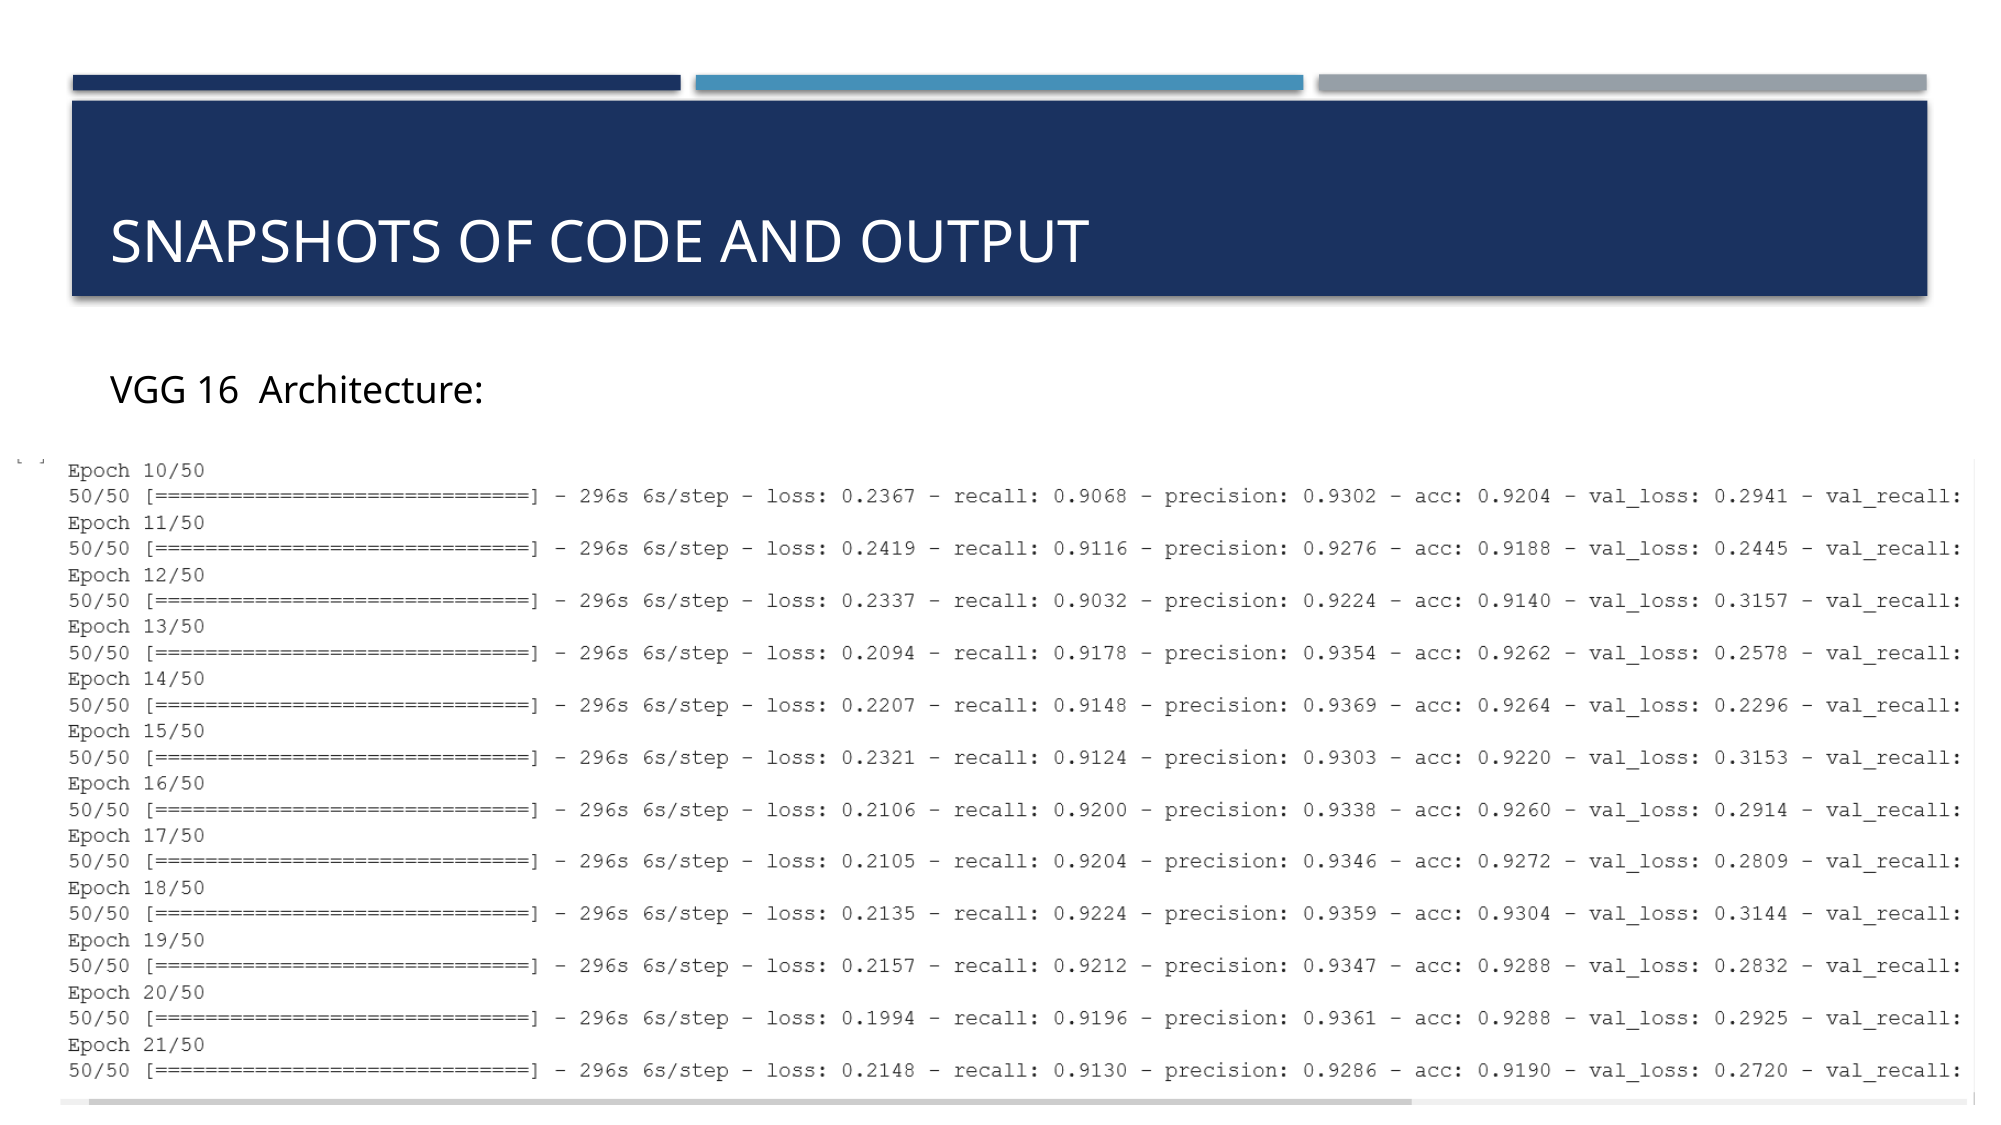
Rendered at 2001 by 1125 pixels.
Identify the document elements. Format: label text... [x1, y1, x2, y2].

text_box VGG 16 Architecture: [95, 358, 1905, 419]
title Snapshots of code and output [95, 115, 1905, 282]
picture [0, 459, 1976, 1106]
